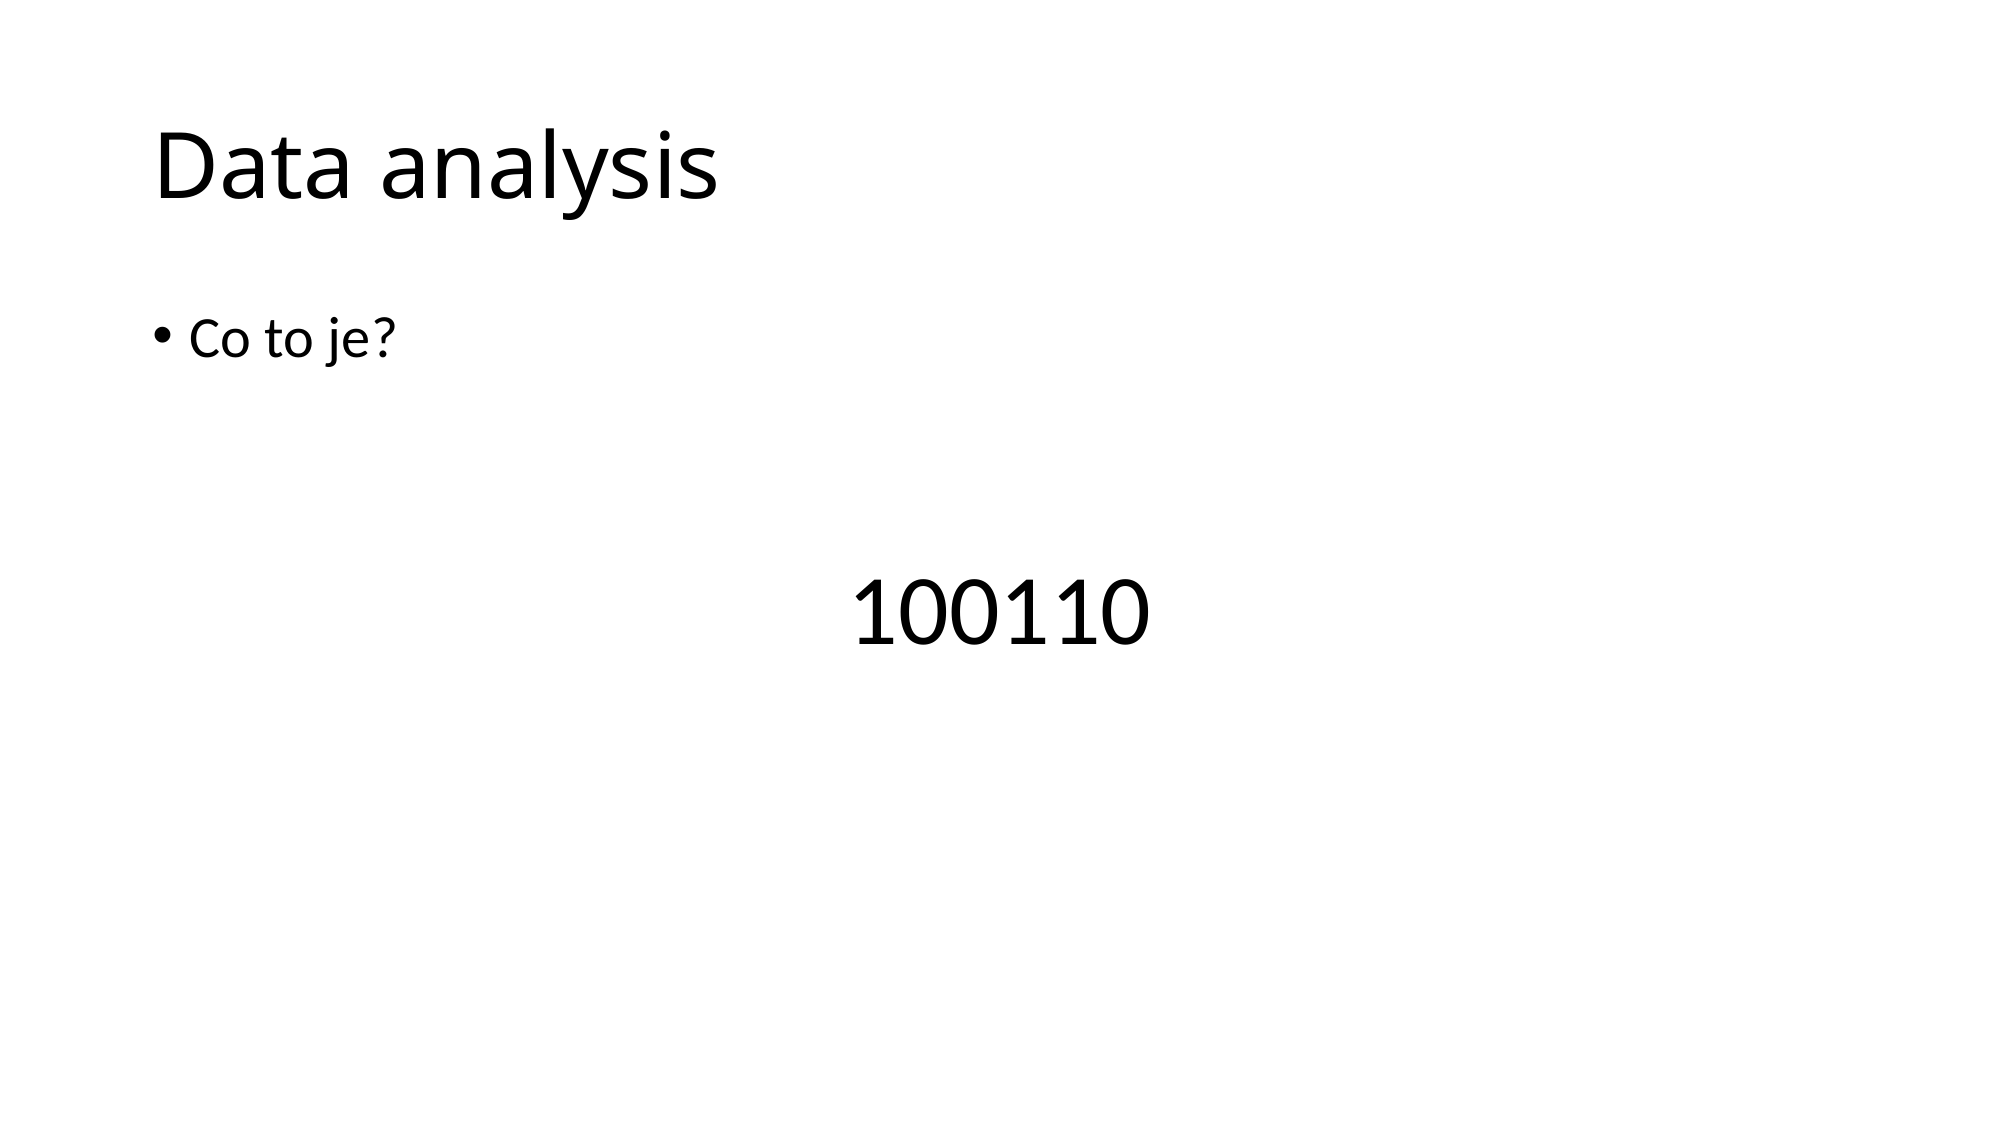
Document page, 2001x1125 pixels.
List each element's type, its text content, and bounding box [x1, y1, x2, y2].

title Data analysis [137, 59, 1863, 278]
list Co to je? 100110 [137, 299, 1863, 1014]
